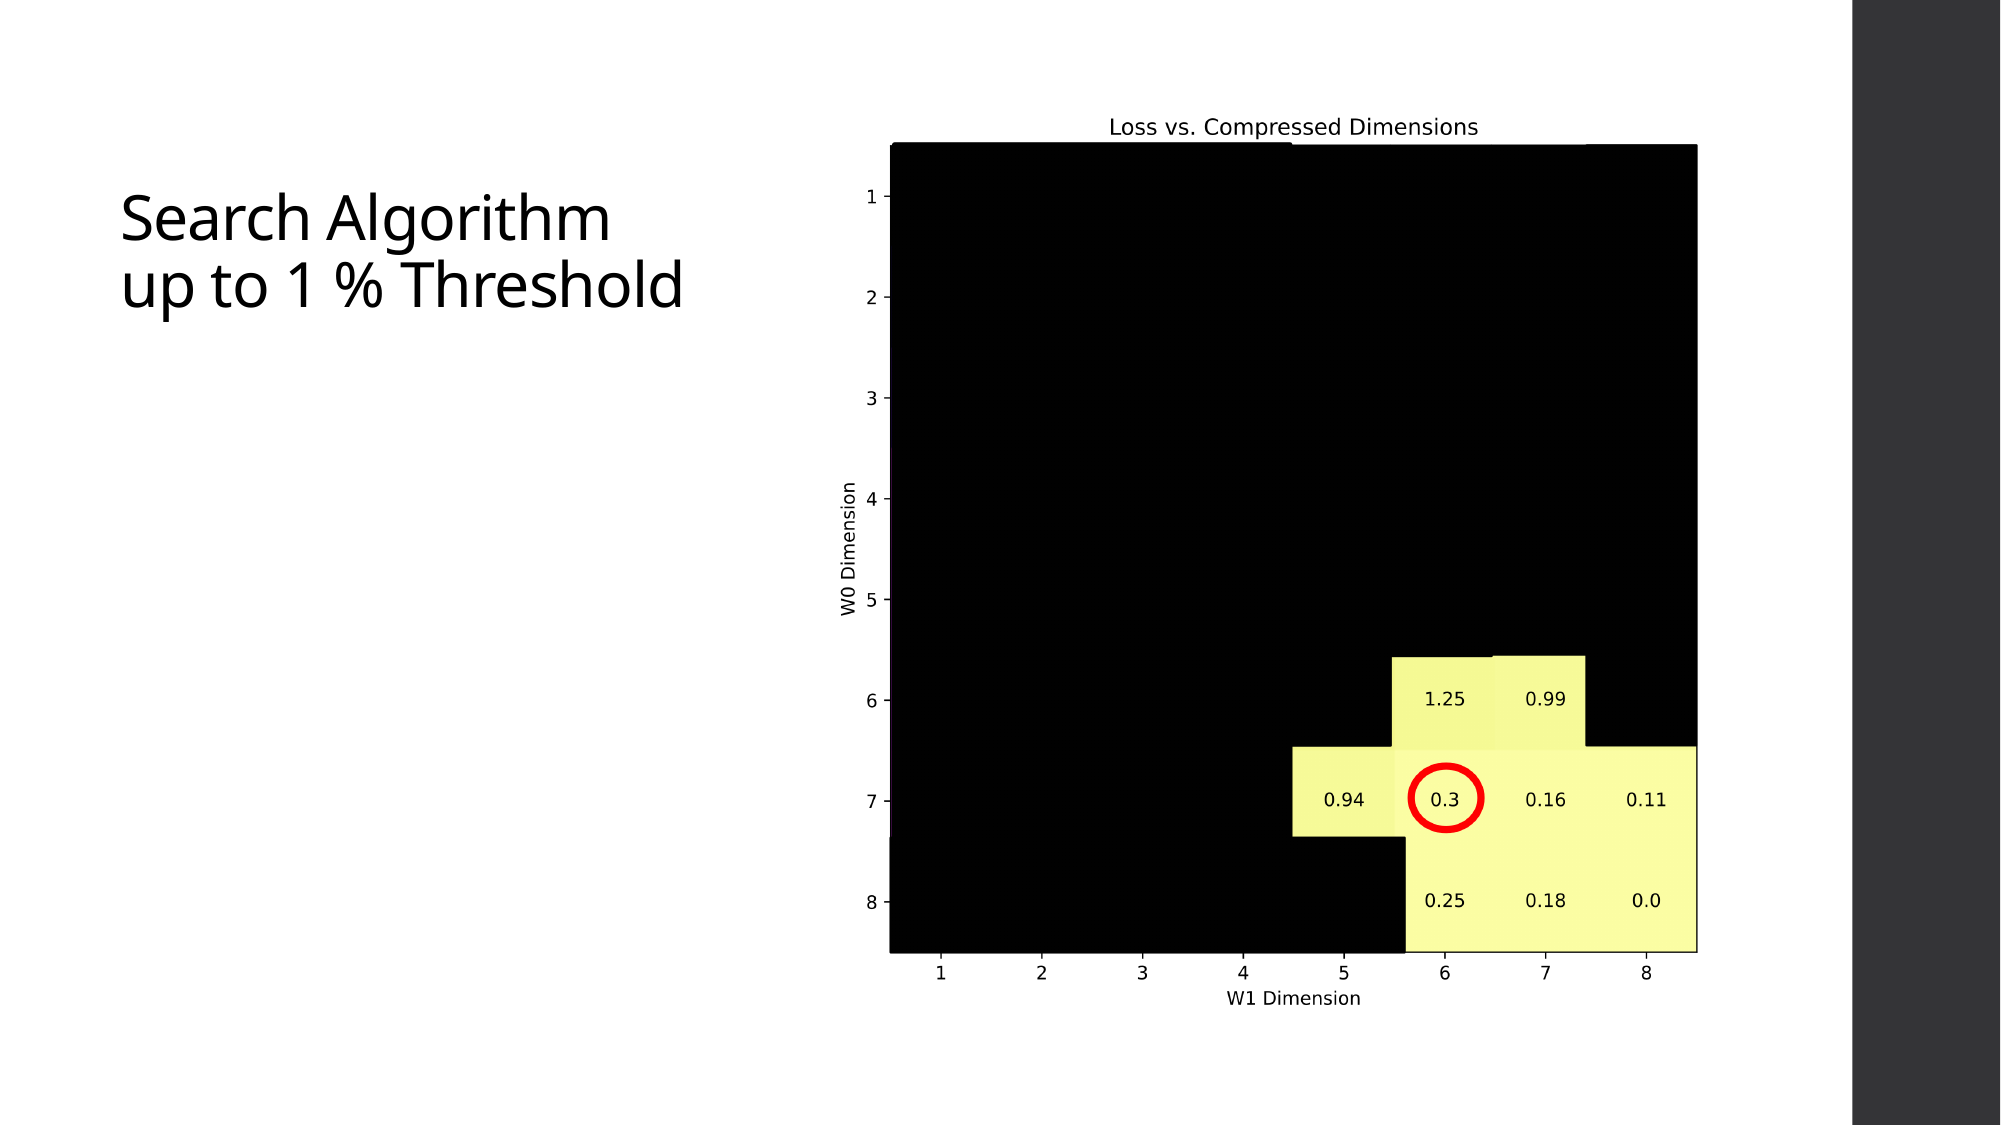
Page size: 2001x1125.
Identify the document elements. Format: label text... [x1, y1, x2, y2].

picture [827, 104, 1710, 1022]
title Search Algorithm up to 1 % Threshold [105, 104, 711, 329]
